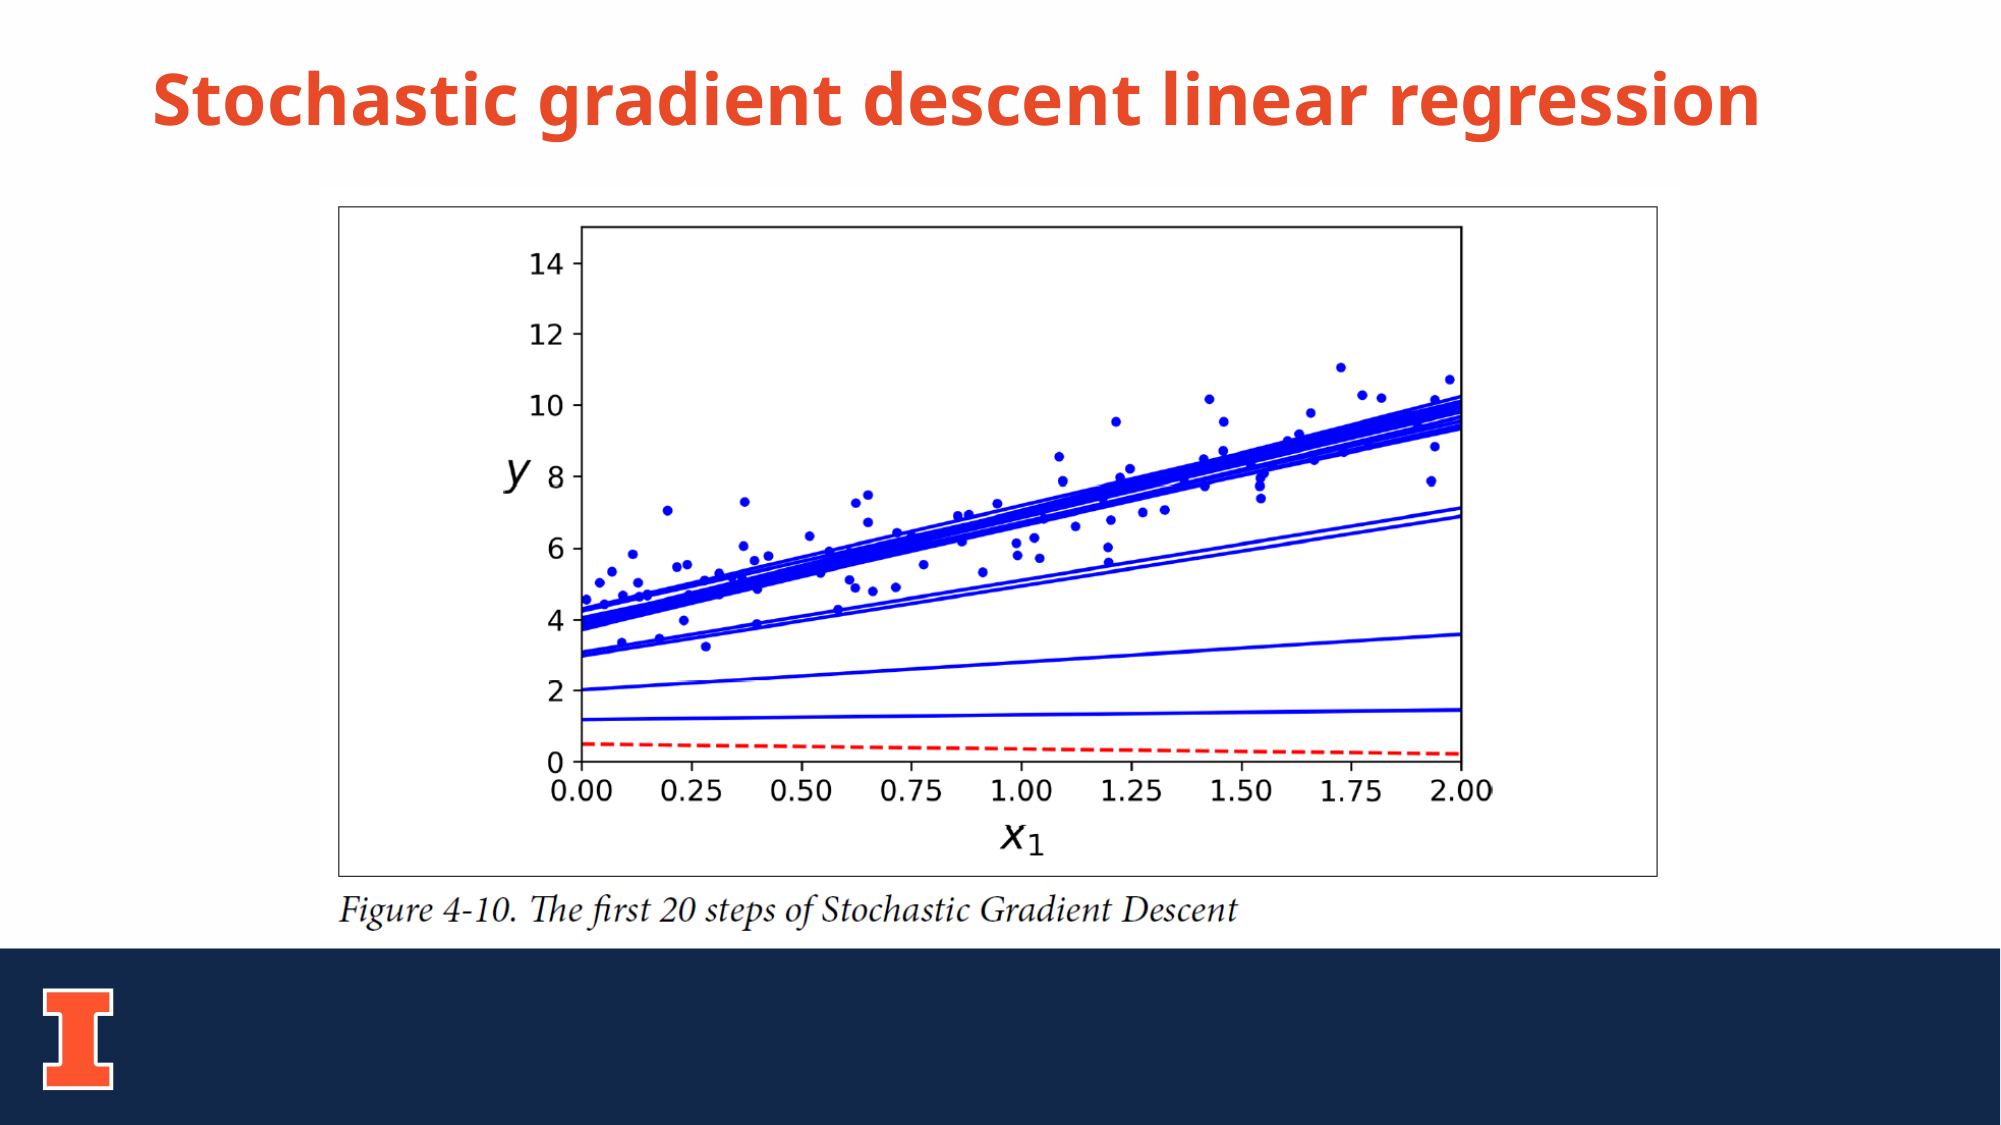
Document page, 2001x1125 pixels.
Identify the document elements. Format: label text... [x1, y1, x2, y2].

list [320, 187, 1680, 940]
title Stochastic gradient descent linear regression [137, 56, 1863, 163]
picture [0, 0, 2001, 1125]
